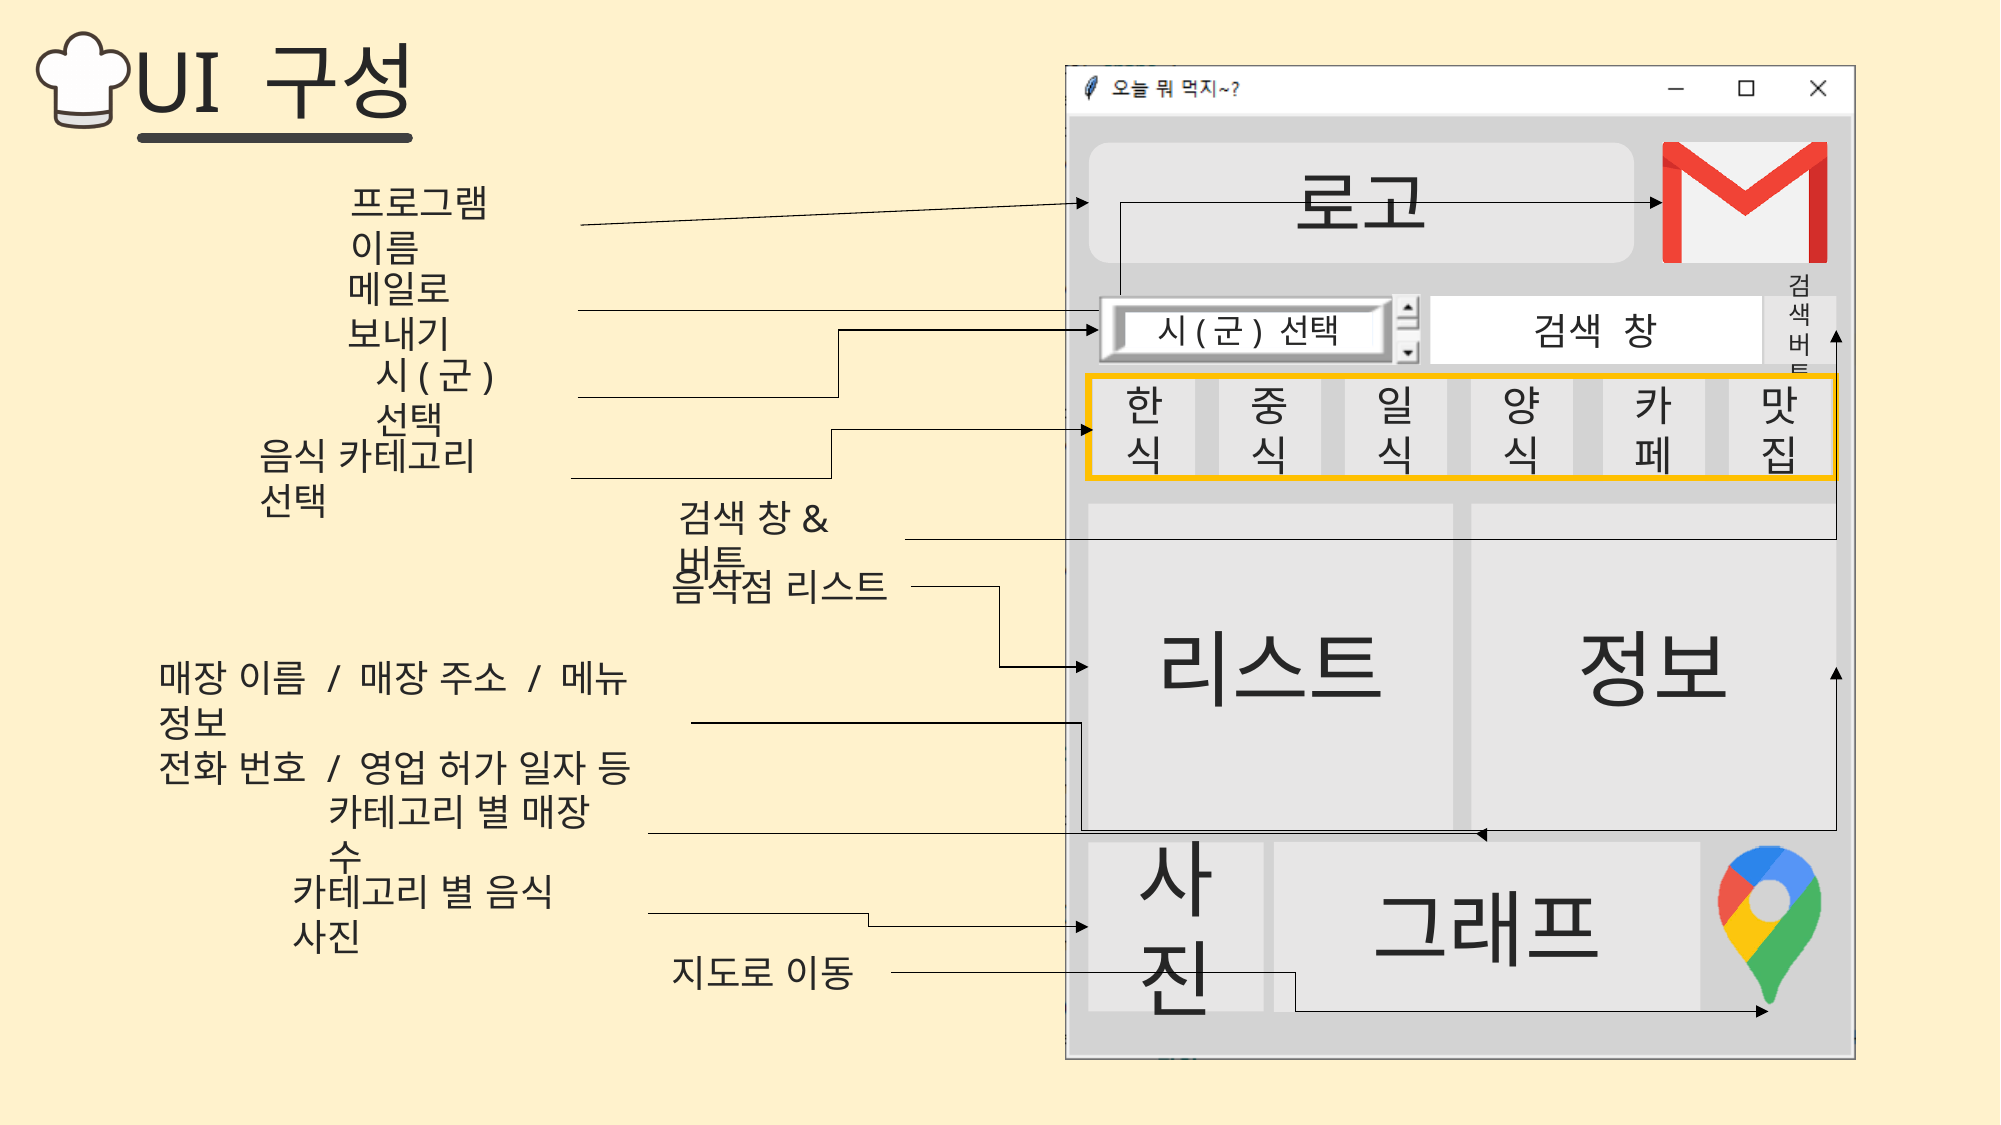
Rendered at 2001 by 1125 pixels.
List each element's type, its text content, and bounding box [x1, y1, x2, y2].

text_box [577, 329, 1098, 375]
text_box 시(군) 선택 [360, 364, 578, 429]
text_box UI 구성 [118, 21, 432, 137]
text_box 메일로 보내기 [333, 258, 578, 364]
text_box 매장 이름 / 매장 주소 / 메뉴 정보 전화 번호 / 영업 허가 일자 등 [144, 648, 692, 798]
text_box 카테고리 별 매장 수 [313, 798, 648, 861]
text_box 프로그램 이름 [336, 172, 581, 258]
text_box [890, 972, 1769, 1012]
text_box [647, 891, 1089, 927]
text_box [910, 586, 1089, 666]
text_box 검색 창&버튼 [663, 487, 905, 556]
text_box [904, 330, 1837, 518]
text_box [647, 811, 1488, 842]
text_box 지도로 이동 [656, 942, 891, 1002]
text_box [577, 202, 1663, 289]
text_box 카테고리 별 음식 사진 [277, 861, 648, 967]
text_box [570, 429, 904, 457]
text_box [691, 666, 1837, 702]
picture [1, 1, 140, 158]
text_box 음식점 리스트 [656, 556, 911, 617]
picture [1065, 65, 1856, 1060]
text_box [1098, 295, 1391, 330]
text_box 음식 카테고리 선택 [244, 425, 571, 531]
